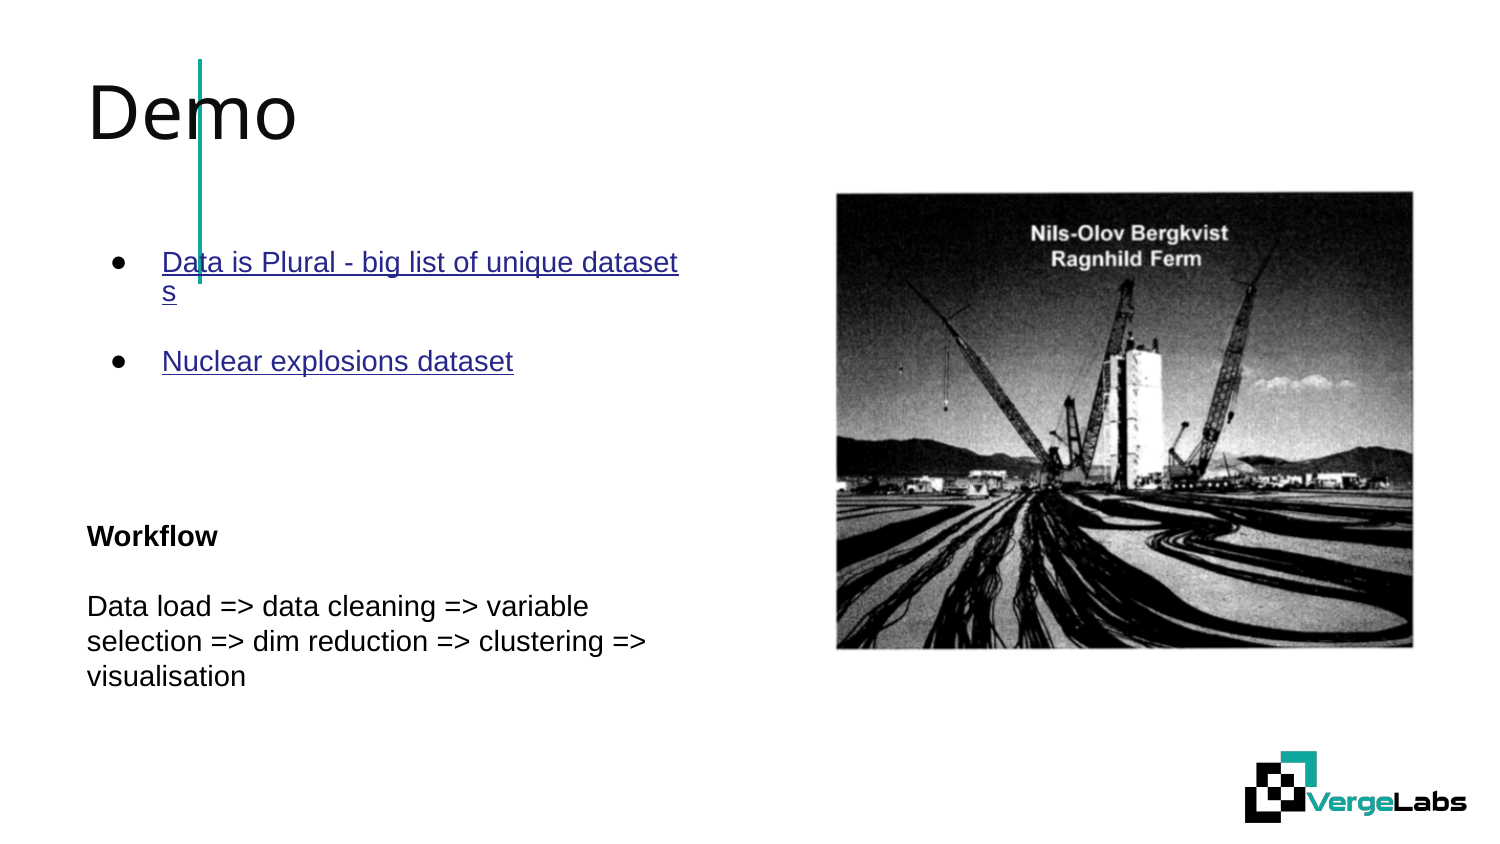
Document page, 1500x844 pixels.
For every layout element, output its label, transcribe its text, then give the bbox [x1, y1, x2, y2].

picture [818, 181, 1427, 662]
picture [1237, 746, 1475, 833]
text_box Data is Plural - big list of unique datasets Nuclear explosions dataset Workflow Data load => data cleaning => variable selection => dim reduction => clustering => visualisation [71, 236, 702, 819]
title Demo [71, 56, 1475, 163]
